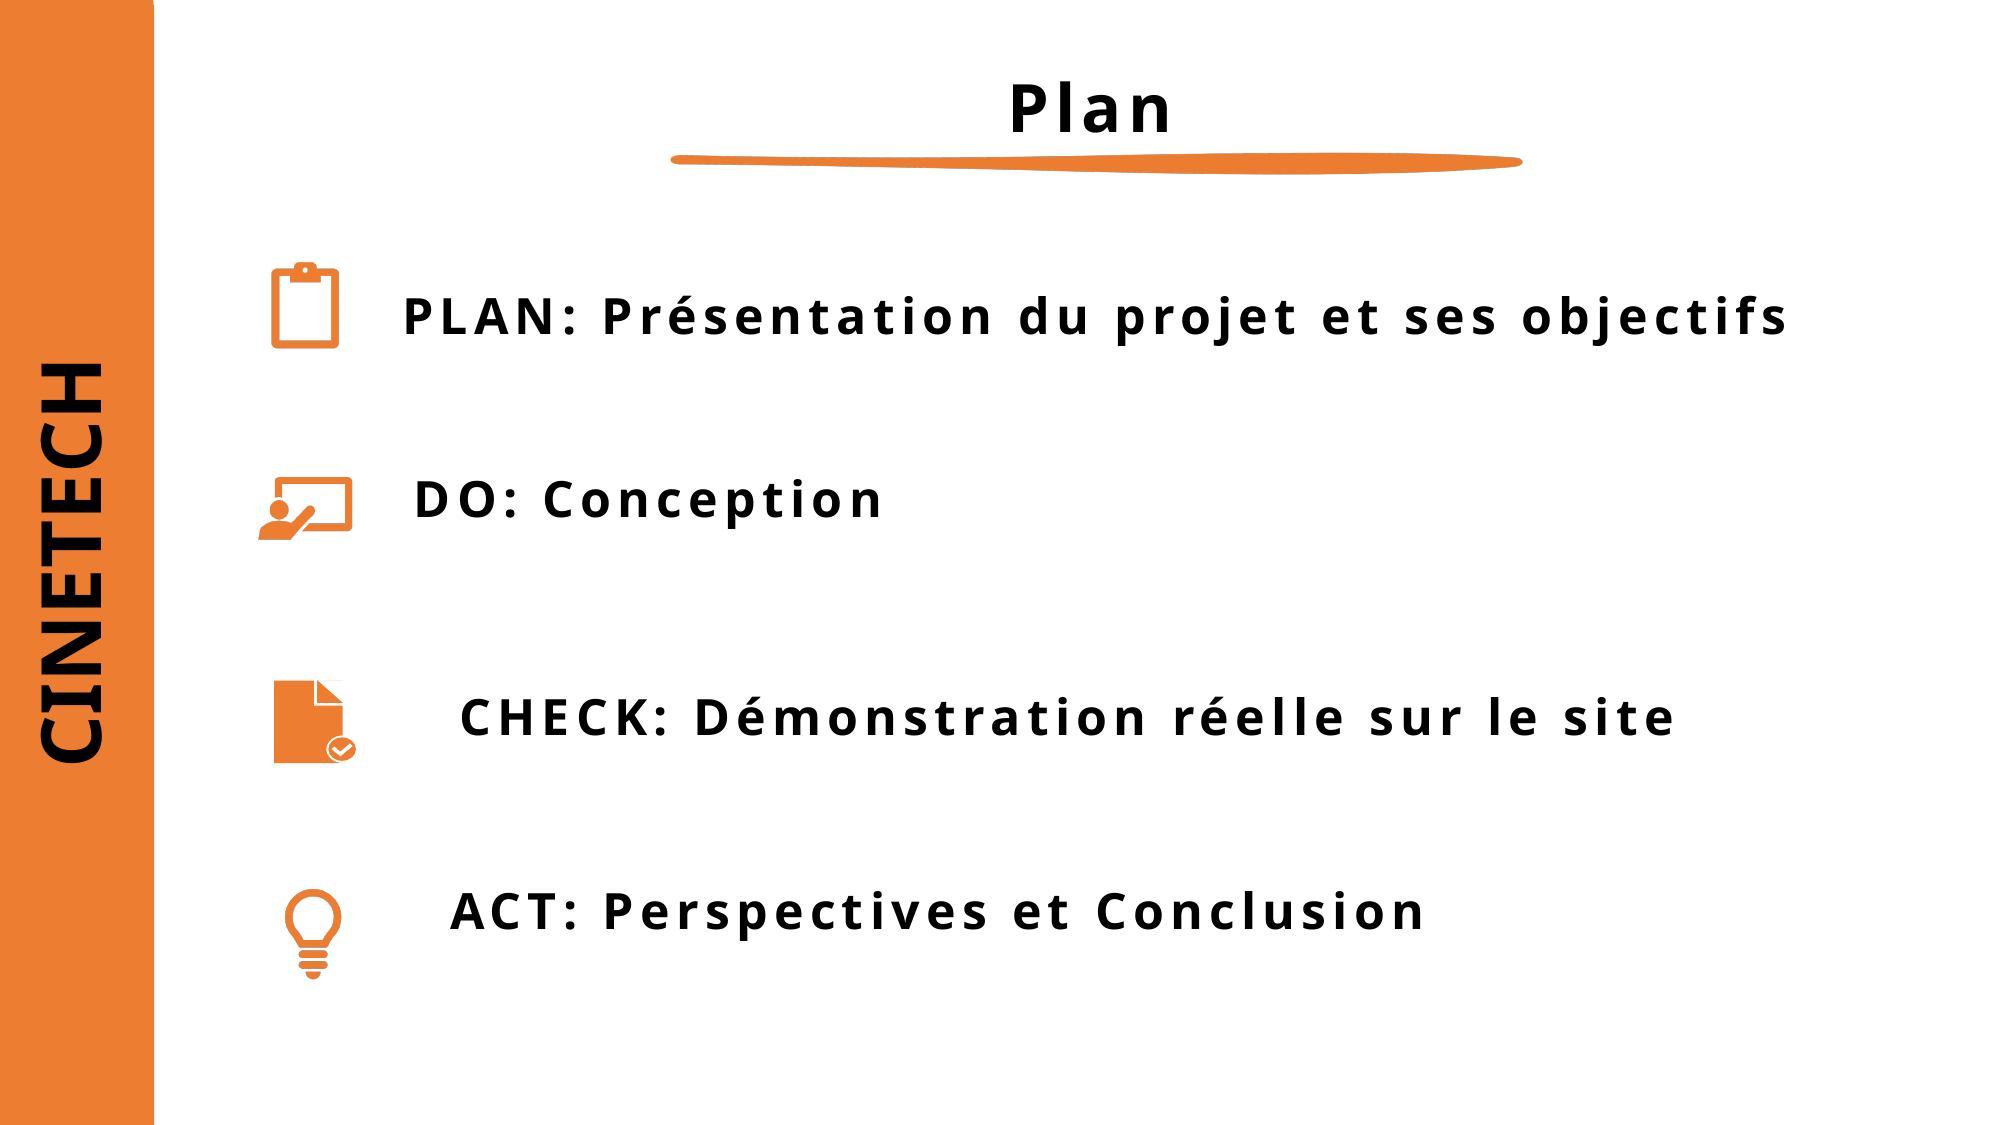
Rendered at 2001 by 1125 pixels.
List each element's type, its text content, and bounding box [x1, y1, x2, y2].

picture [670, 141, 1523, 186]
picture [254, 457, 356, 559]
picture [261, 883, 364, 985]
text_box PLAN: Présentation du projet et ses objectifs [387, 276, 1803, 352]
text_box CINETECH [10, 43, 126, 1082]
text_box Plan [992, 58, 1211, 147]
picture [254, 254, 356, 356]
text_box [0, 0, 156, 1125]
text_box DO: Conception [399, 460, 898, 535]
text_box [273, 677, 357, 765]
text_box ACT: Perspectives et Conclusion [435, 872, 1441, 948]
text_box CHECK: Démonstration réelle sur le site [444, 677, 1710, 753]
